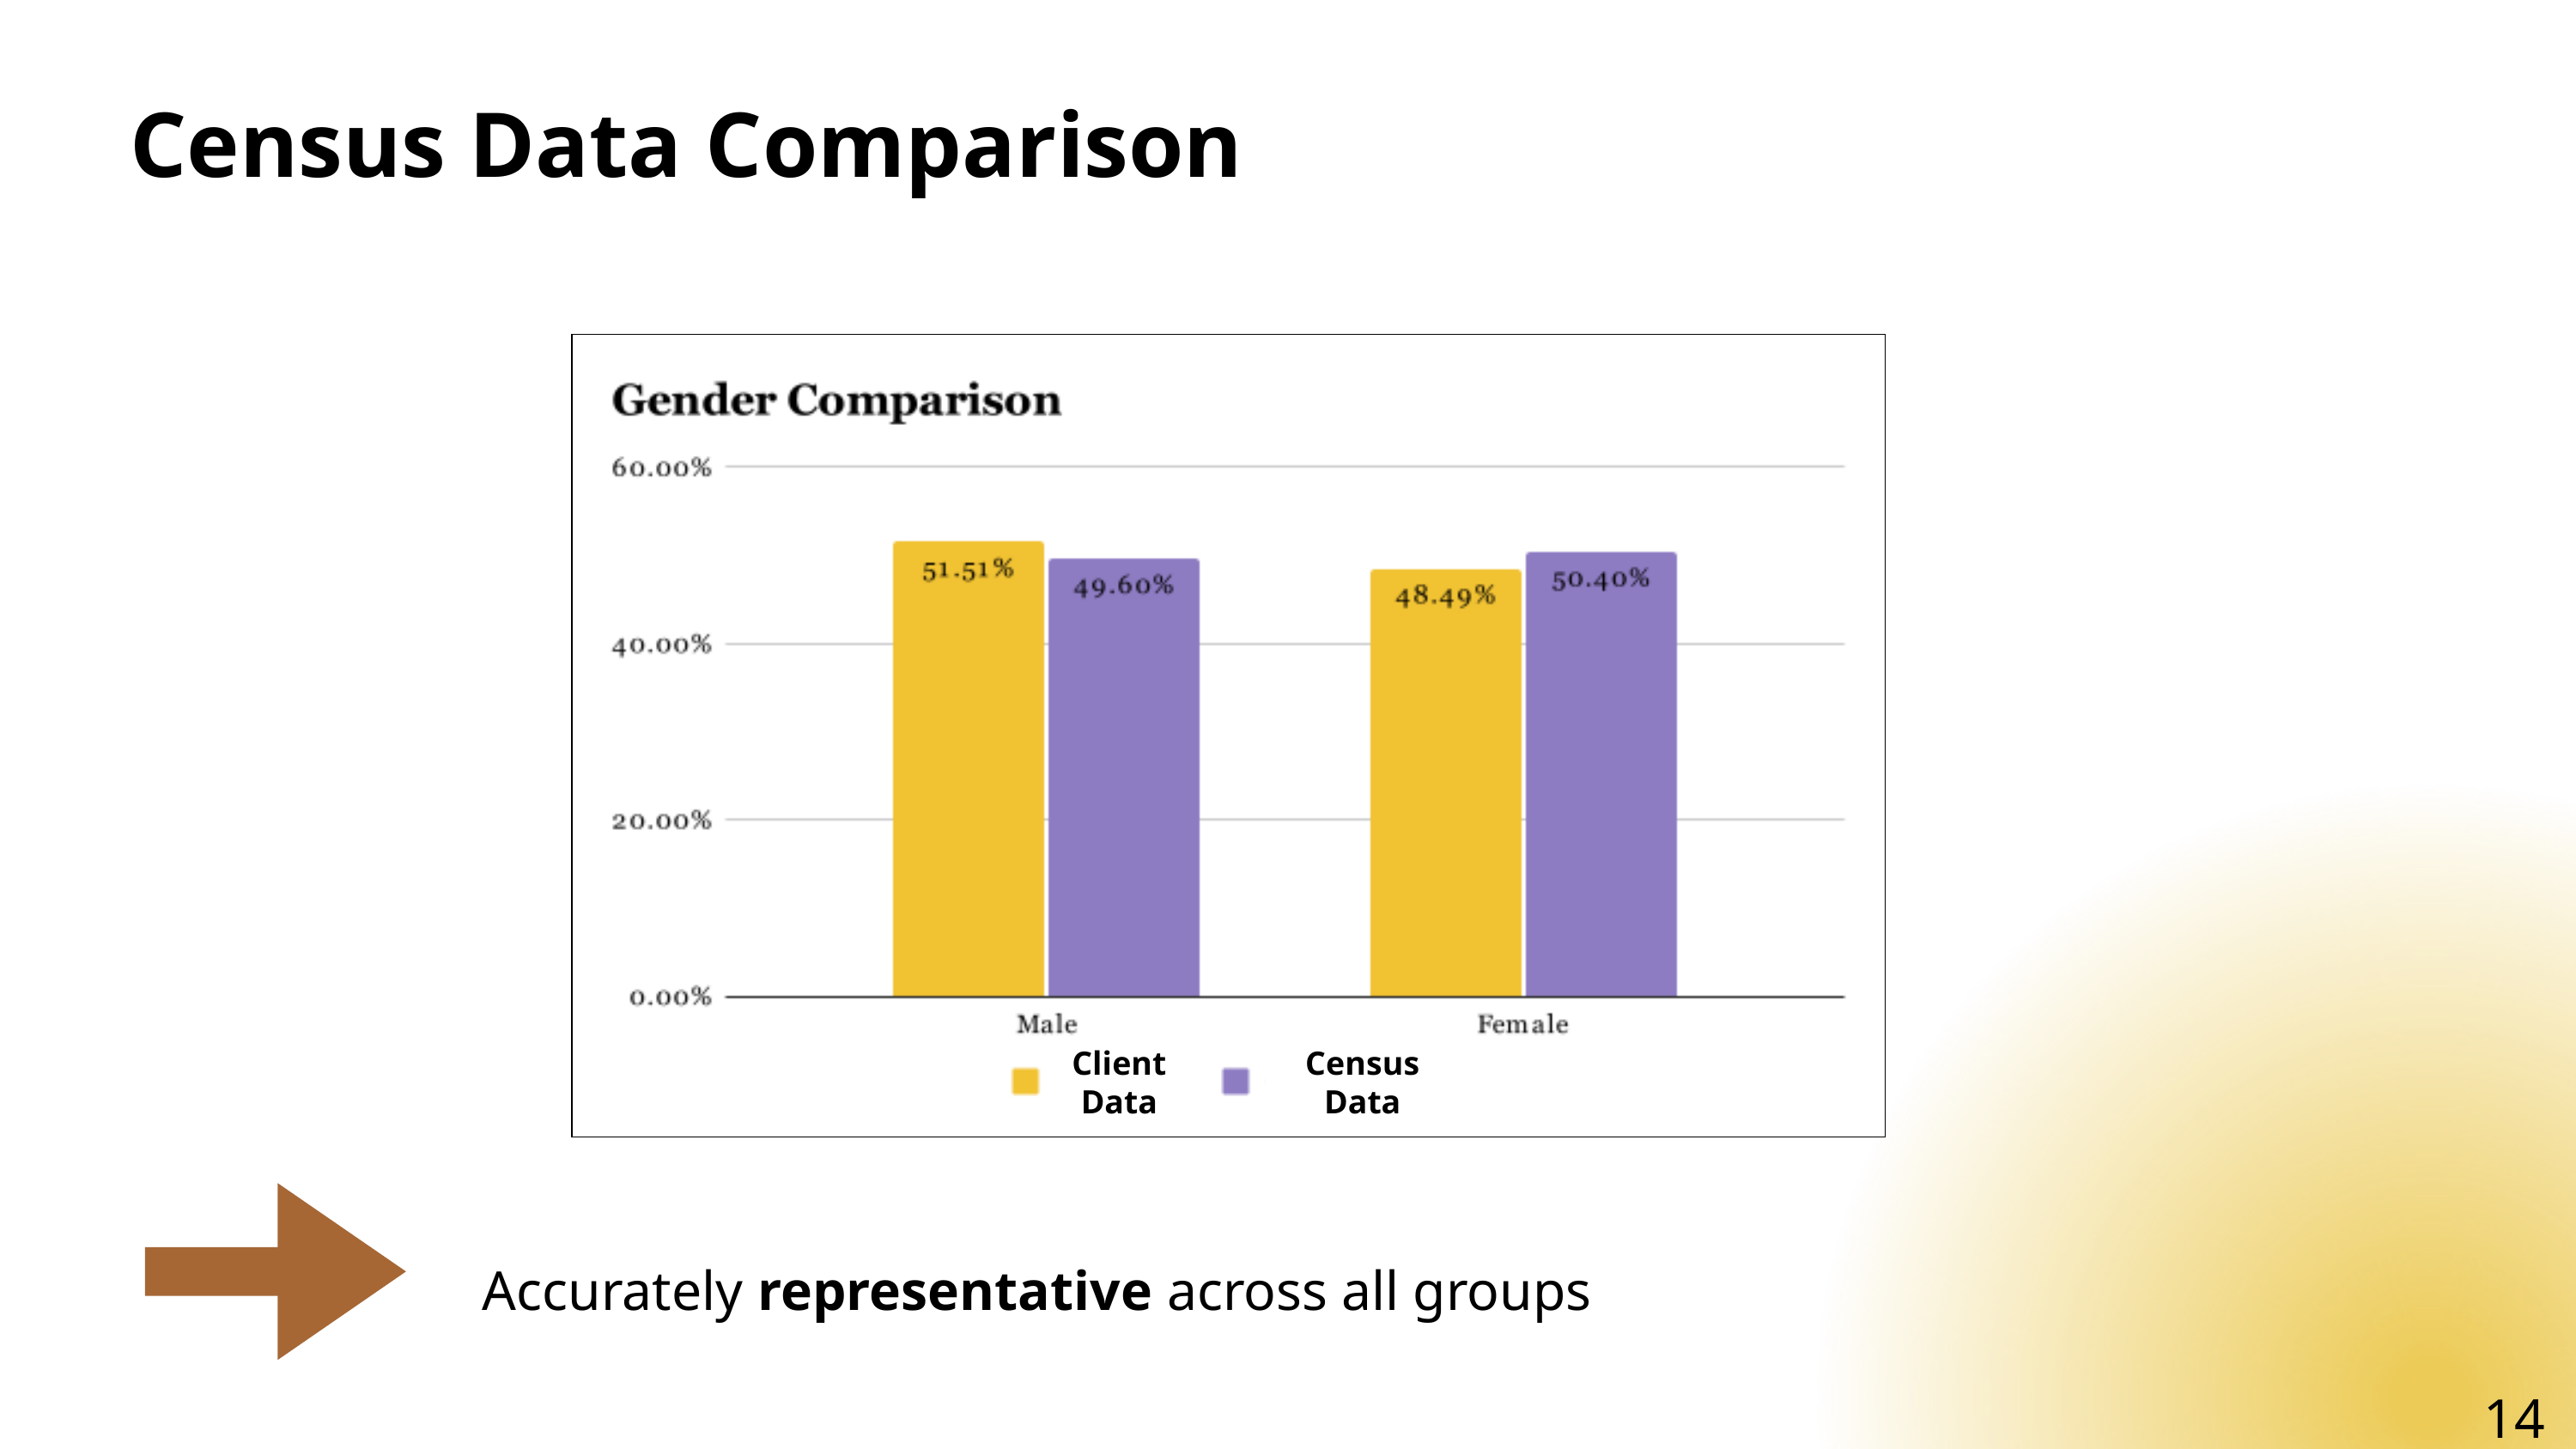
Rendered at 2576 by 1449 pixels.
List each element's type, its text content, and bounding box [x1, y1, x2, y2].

text_box Accurately representative across all groups [482, 1231, 2129, 1322]
text_box [1756, 724, 2576, 1449]
text_box Client Data [1042, 1048, 1197, 1116]
text_box [572, 334, 1886, 1137]
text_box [144, 1182, 407, 1361]
text_box Census Data Comparison [0, 61, 1394, 196]
text_box Census Data [1264, 1048, 1461, 1116]
text_box 14 [2473, 1358, 2556, 1449]
